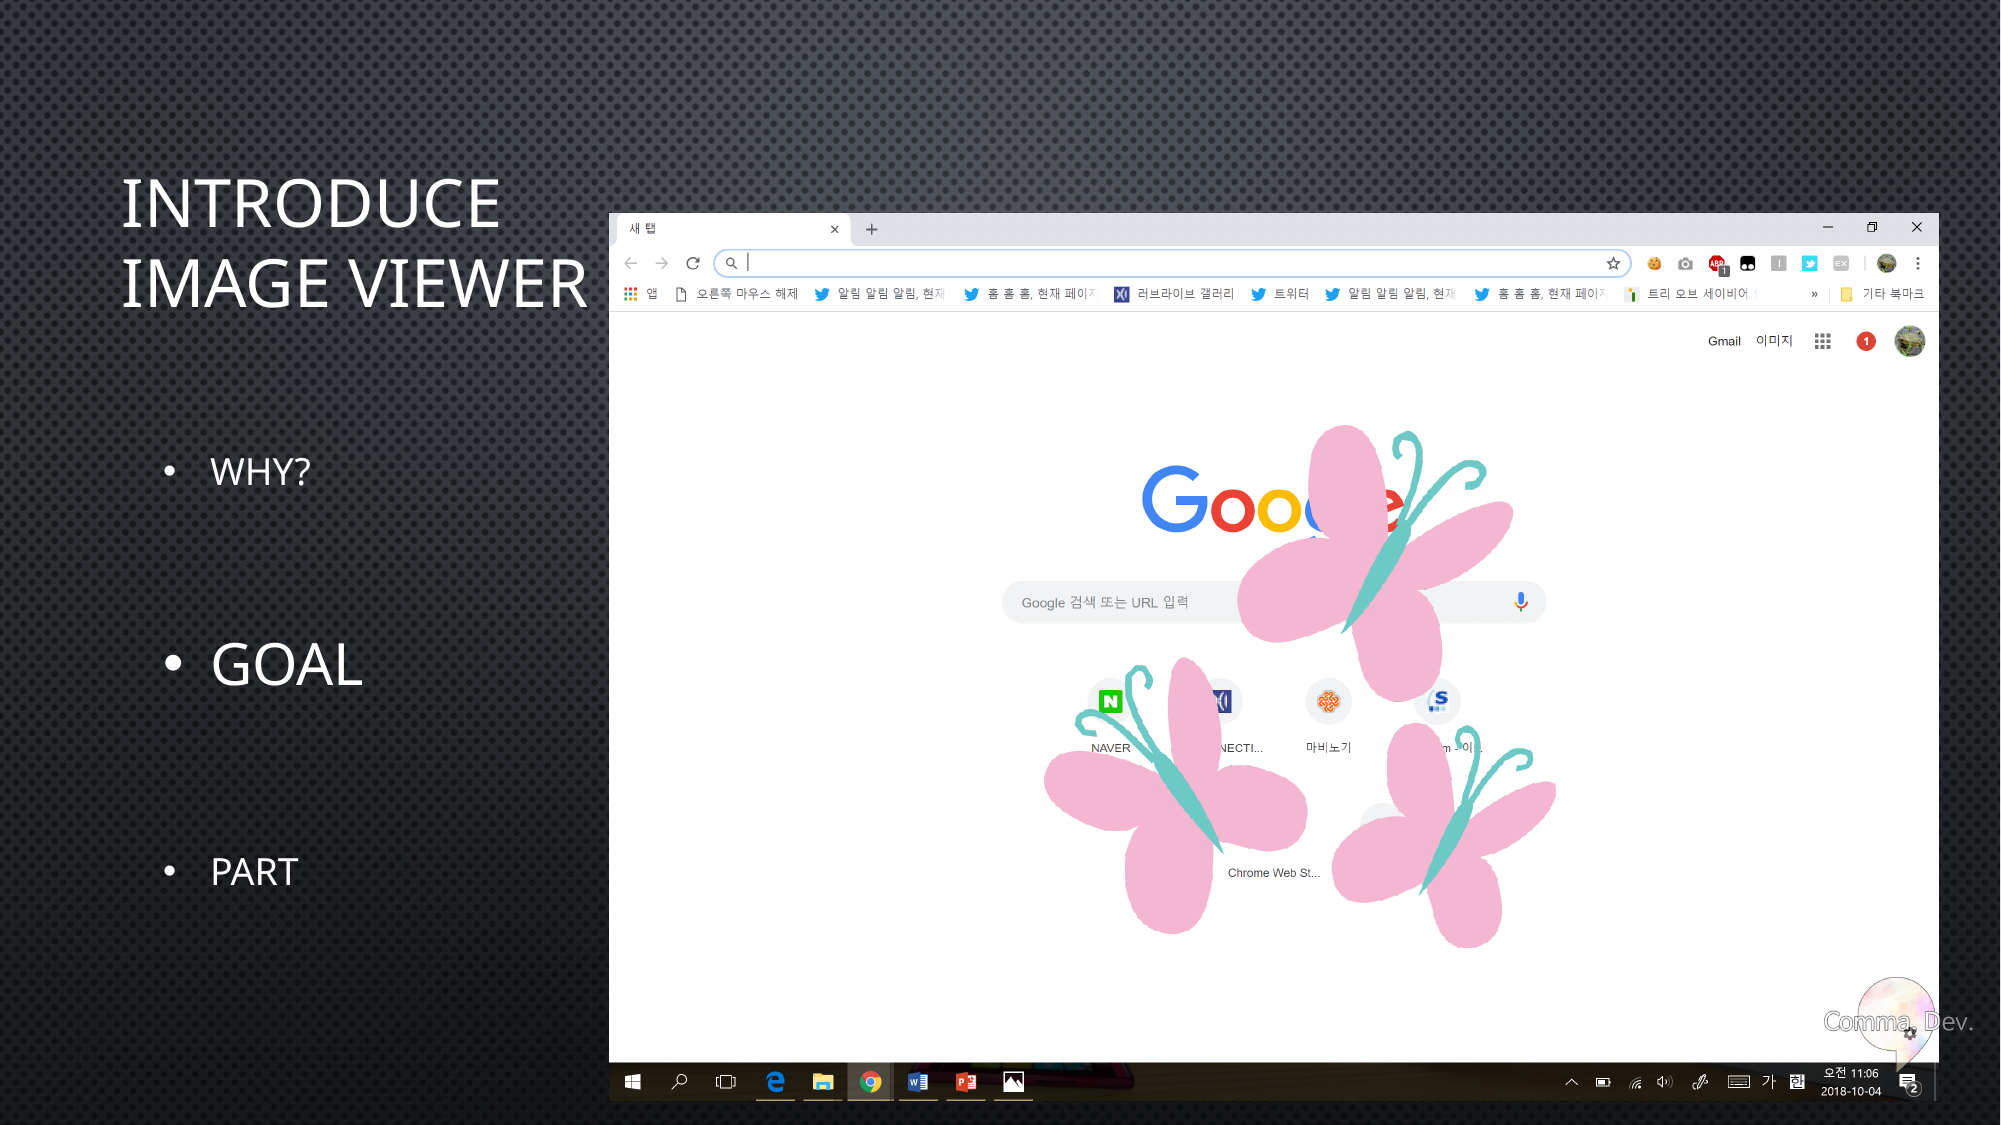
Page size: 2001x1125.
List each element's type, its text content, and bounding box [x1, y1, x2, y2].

title Introduce Image Viewer [106, 103, 706, 379]
picture [609, 213, 2000, 1125]
list Goal [148, 640, 385, 756]
text_box Part [148, 840, 385, 956]
text_box Why? [148, 440, 385, 556]
